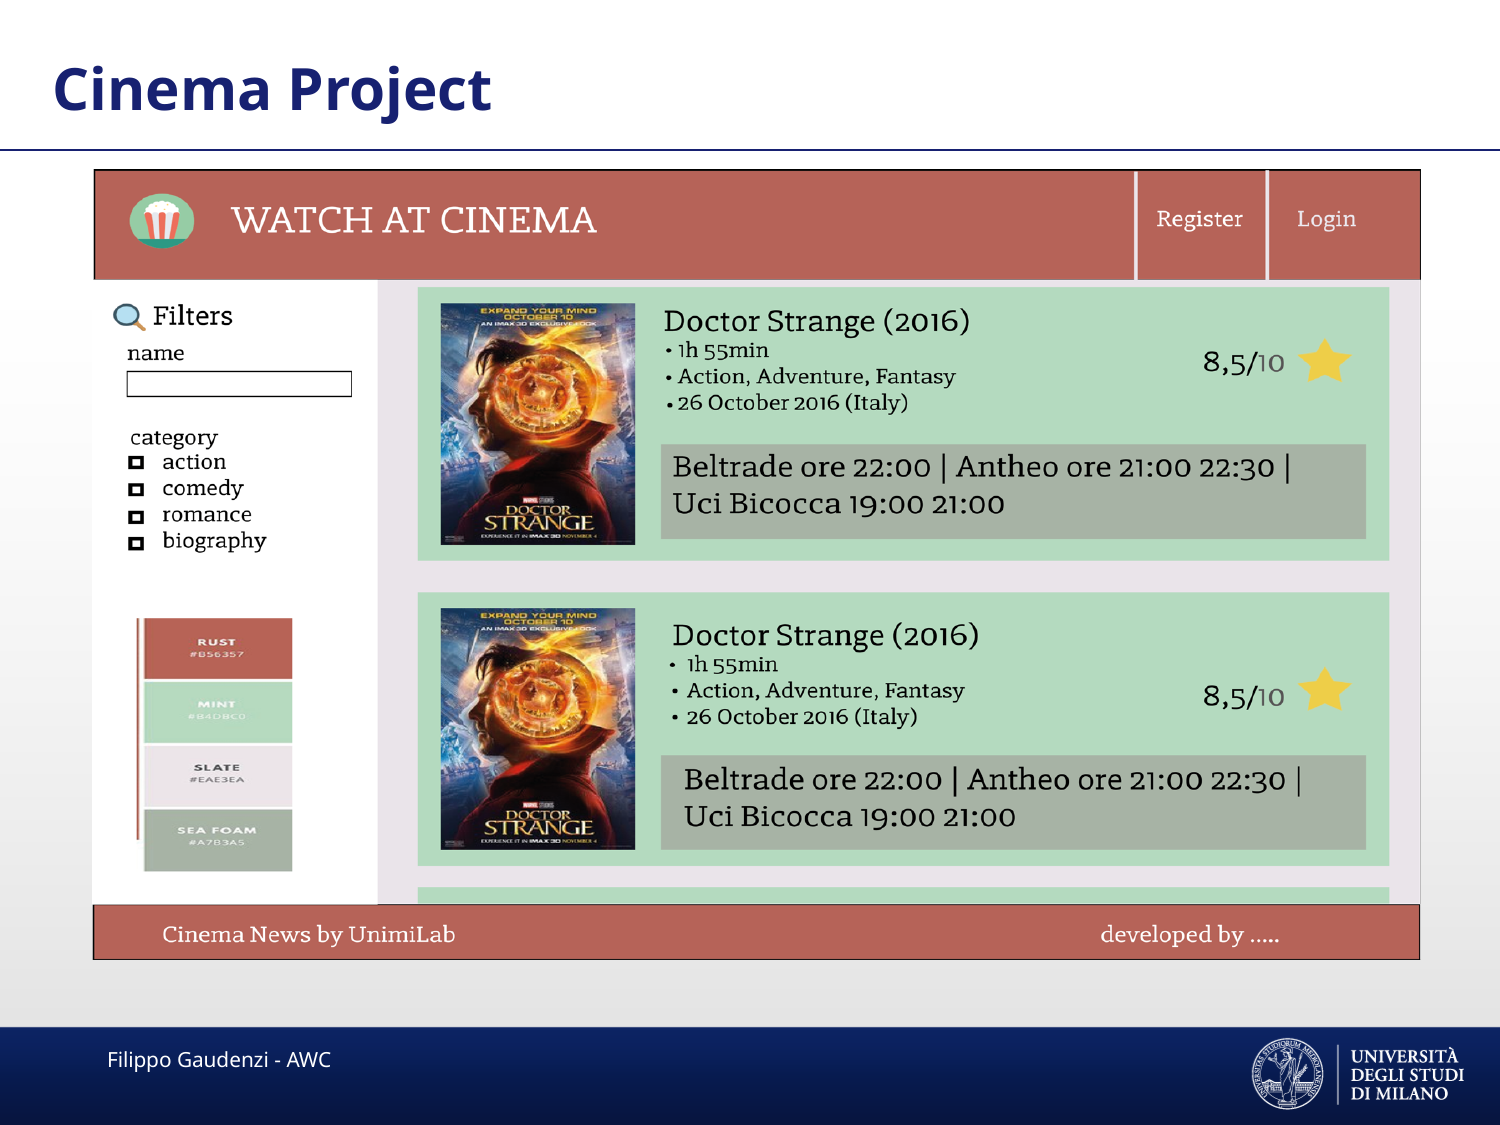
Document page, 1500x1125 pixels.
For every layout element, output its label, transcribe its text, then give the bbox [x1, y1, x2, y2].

text_box Cinema Project [37, 44, 1000, 131]
picture [0, 151, 1500, 1125]
text_box Filippo Gaudenzi - AWC [92, 1047, 1305, 1079]
picture [0, 0, 1500, 149]
